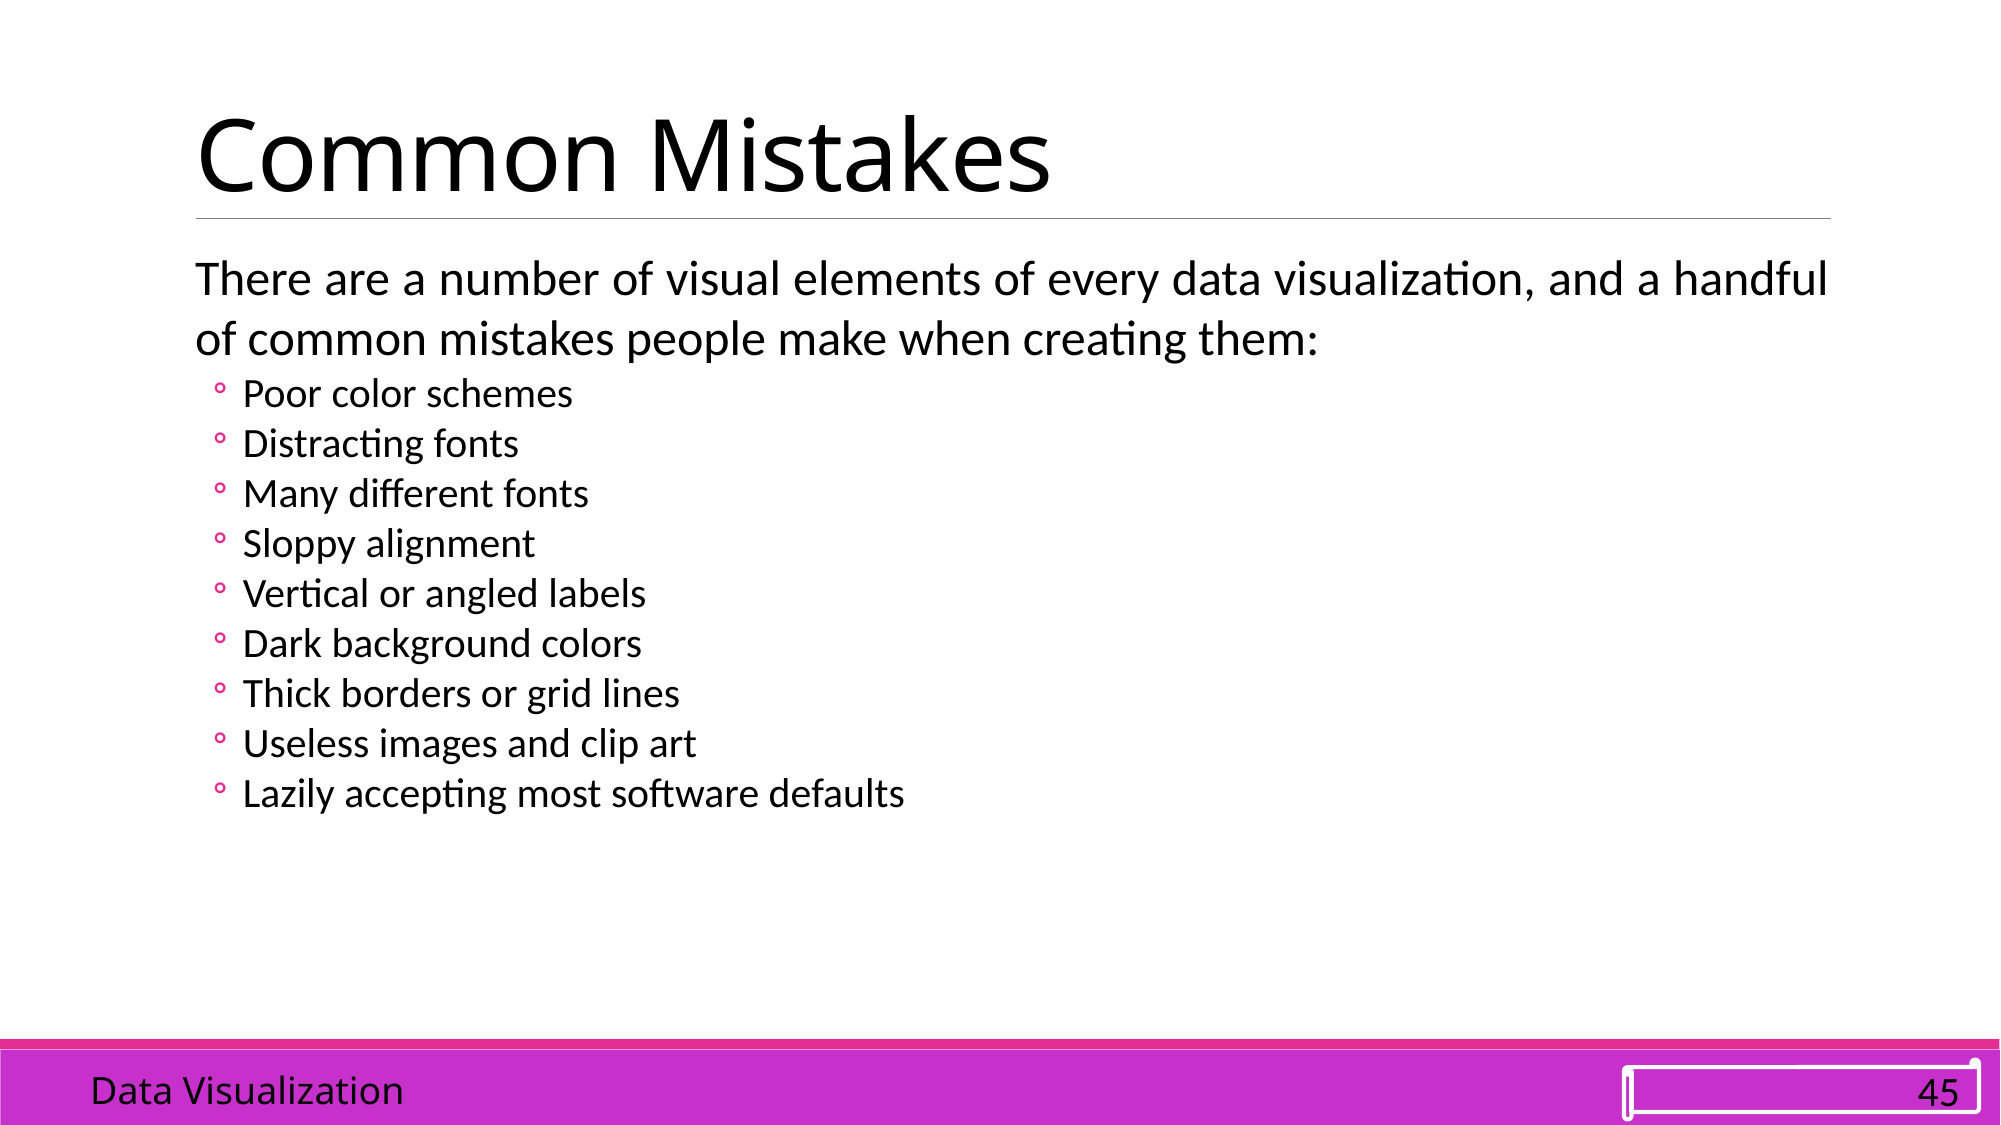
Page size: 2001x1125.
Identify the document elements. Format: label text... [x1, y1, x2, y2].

text_box Data Visualization [75, 1059, 420, 1119]
title Common Mistakes [180, 47, 1830, 220]
slide_number 45 [1621, 1057, 1982, 1122]
list There are a number of visual elements of every data visualization, and a handful of common mistakes people make when creating them: Poor color schemes Distracting fonts Many different fonts Sloppy alignment Vertical or angled labels Dark background colors Thick borders or grid lines Useless images and clip art Lazily accepting most software defaults [180, 238, 1830, 863]
